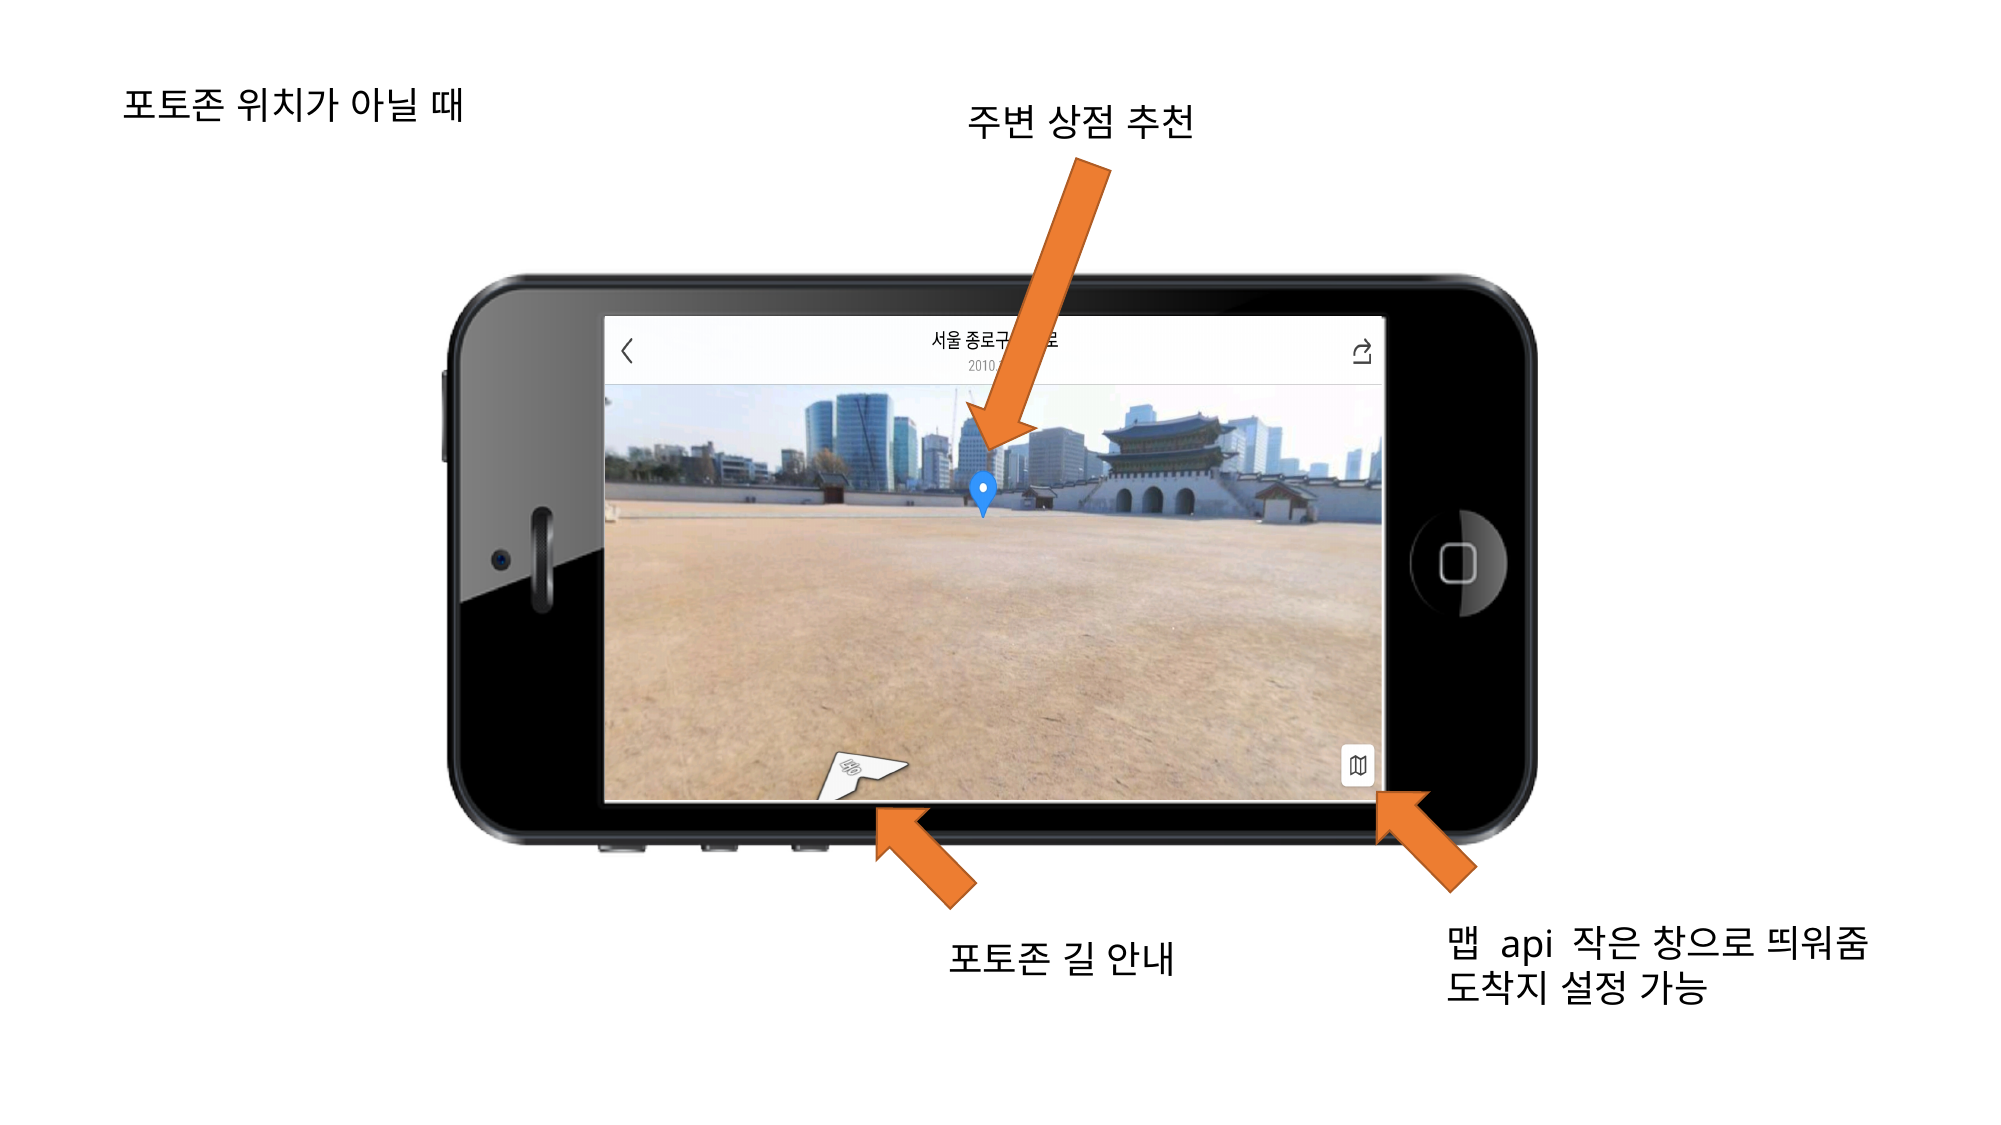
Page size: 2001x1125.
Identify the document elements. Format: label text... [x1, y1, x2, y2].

text_box 맵 api 작은 창으로 띄워줌 도착지 설정 가능 [1431, 912, 1885, 1017]
text_box 포토존 위치가 아닐 때 [108, 74, 480, 135]
text_box [1375, 790, 1478, 894]
picture [443, 14, 1537, 1111]
